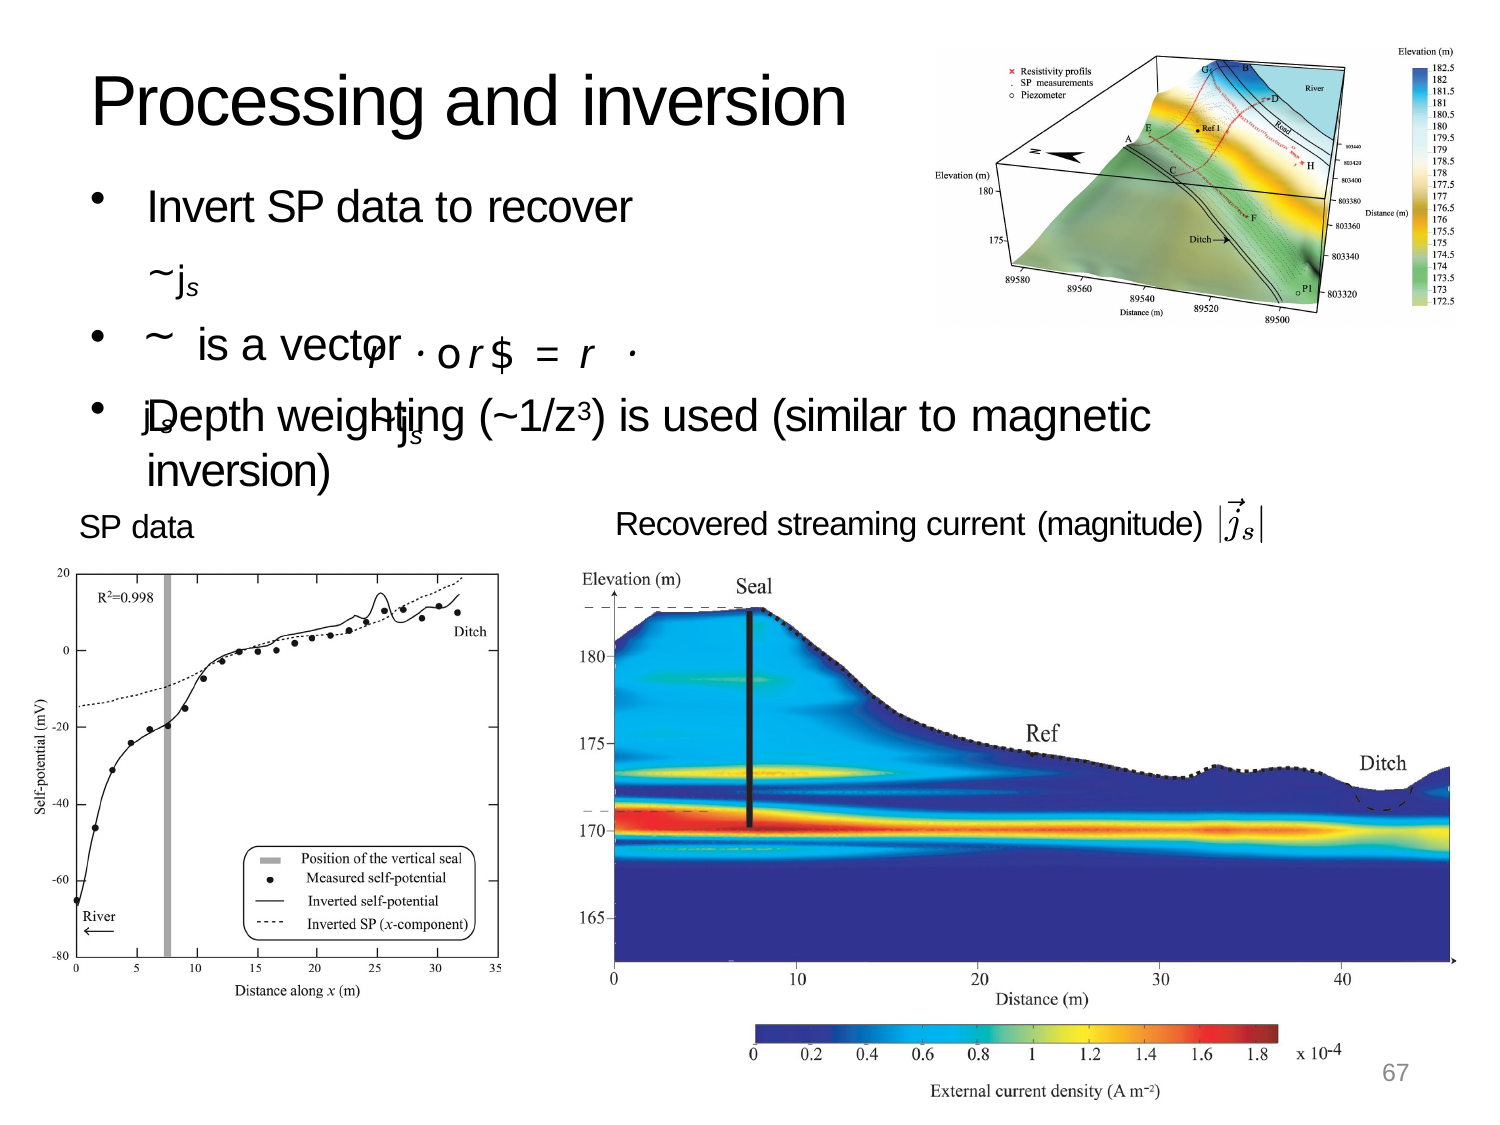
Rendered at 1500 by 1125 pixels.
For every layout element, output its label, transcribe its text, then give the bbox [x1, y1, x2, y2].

text_box ~js [140, 305, 182, 439]
text_box [1219, 498, 1263, 543]
title Processing and inversion [87, 52, 852, 243]
text_box SP data [76, 503, 196, 546]
text_box Invert SP data to recover ~js r · or$ = r · ~js [87, 152, 689, 452]
text_box 67 [1380, 1054, 1412, 1087]
text_box [577, 569, 1457, 1100]
text_box [34, 568, 501, 998]
text_box [935, 47, 1455, 326]
text_box Recovered streaming current (magnitude) [613, 500, 1208, 543]
text_box is a vector Depth weighting (~1/z3) is used (similar to magnetic inversion) [87, 295, 1356, 496]
